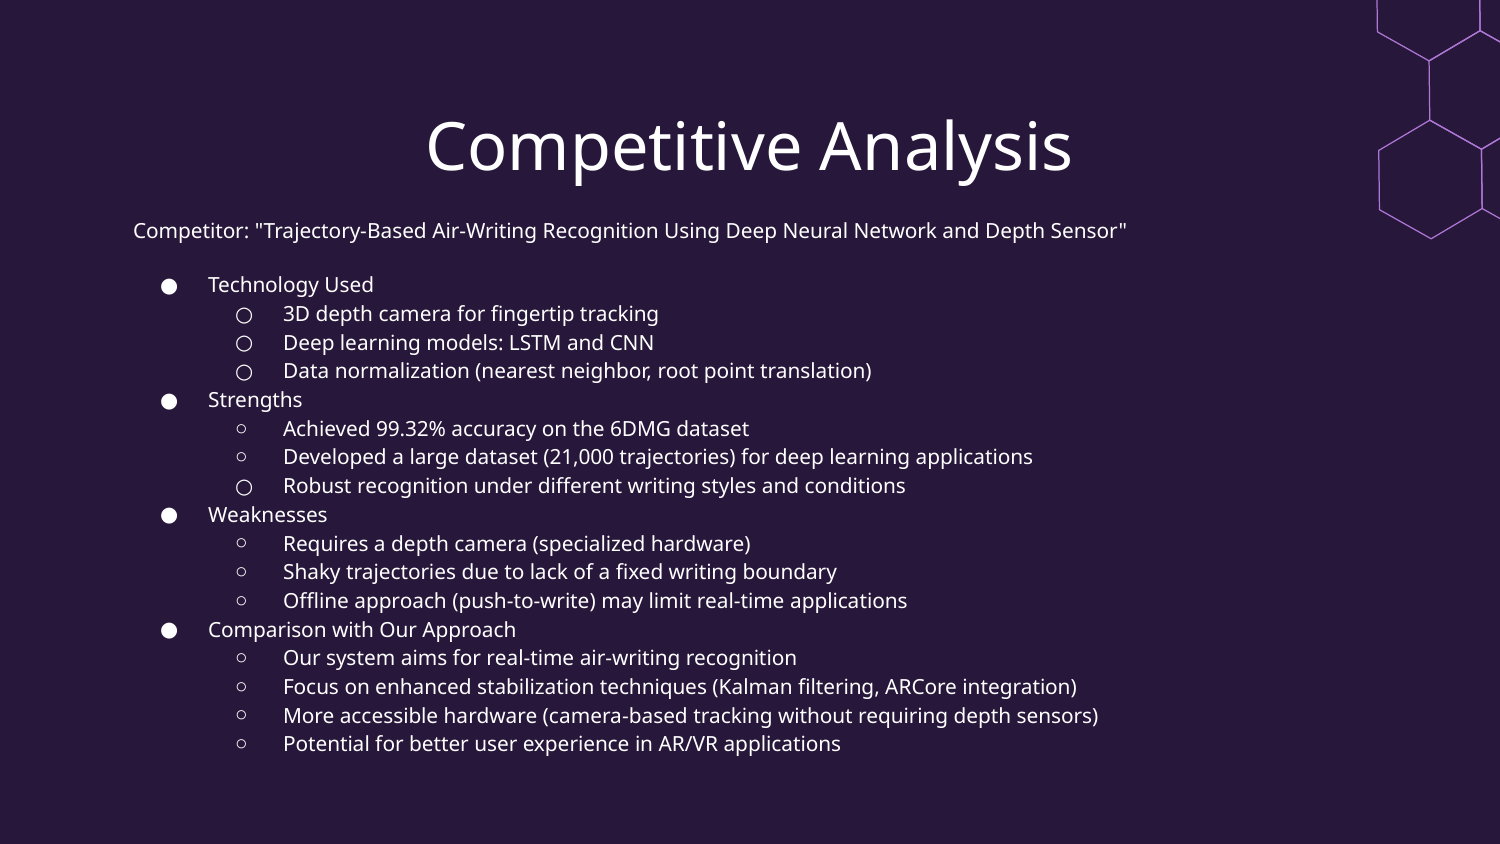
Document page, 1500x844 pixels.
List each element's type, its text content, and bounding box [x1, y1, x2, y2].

title Competitive Analysis [118, 88, 1382, 183]
list Competitor: "Trajectory-Based Air-Writing Recognition Using Deep Neural Network and Depth Sensor" Technology Used 3D depth camera for fingertip tracking Deep learning models: LSTM and CNN Data normalization (nearest neighbor, root point translation) Strengths Achieved 99.32% accuracy on the 6DMG dataset Developed a large dataset (21,000 trajectories) for deep learning applications Robust recognition under different writing styles and conditions Weaknesses Requires a depth camera (specialized hardware) Shaky trajectories due to lack of a fixed writing boundary Offline approach (push-to-write) may limit real-time applications Comparison with Our Approach Our system aims for real-time air-writing recognition Focus on enhanced stabilization techniques (Kalman filtering, ARCore integration) More accessible hardware (camera-based tracking without requiring depth sensors) Potential for better user experience in AR/VR applications [118, 199, 1382, 817]
